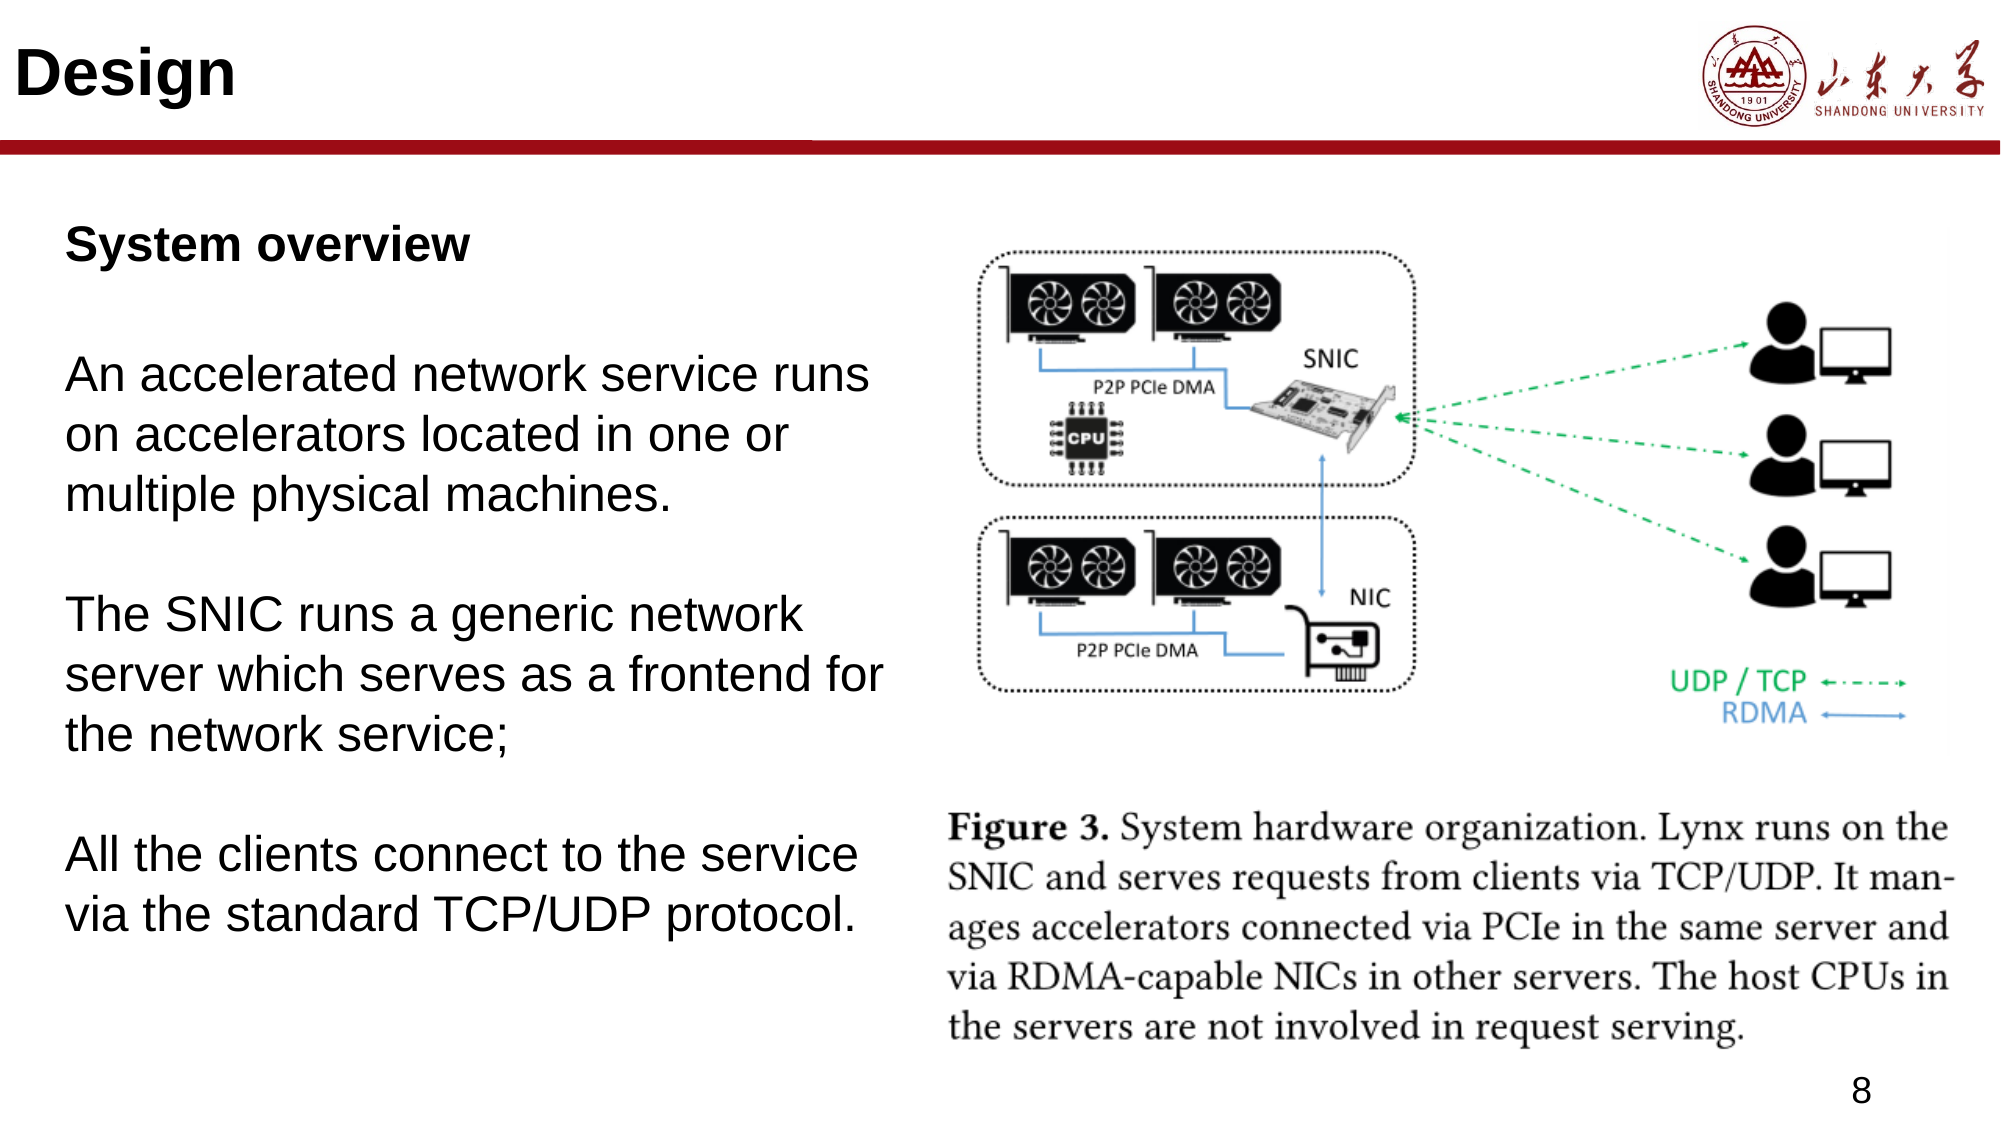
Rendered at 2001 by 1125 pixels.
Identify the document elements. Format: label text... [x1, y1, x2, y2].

title Design [0, 31, 2000, 144]
slide_number 8 [1836, 1058, 2000, 1125]
picture [925, 226, 1962, 1071]
picture [1698, 21, 1810, 31]
text_box System overview An accelerated network service runs on accelerators located in one or multiple physical machines. The SNIC runs a generic network server which serves as a frontend for the network service; All the clients connect to the service via the standard TCP/UDP protocol. [49, 204, 910, 950]
text_box [910, 204, 1802, 341]
